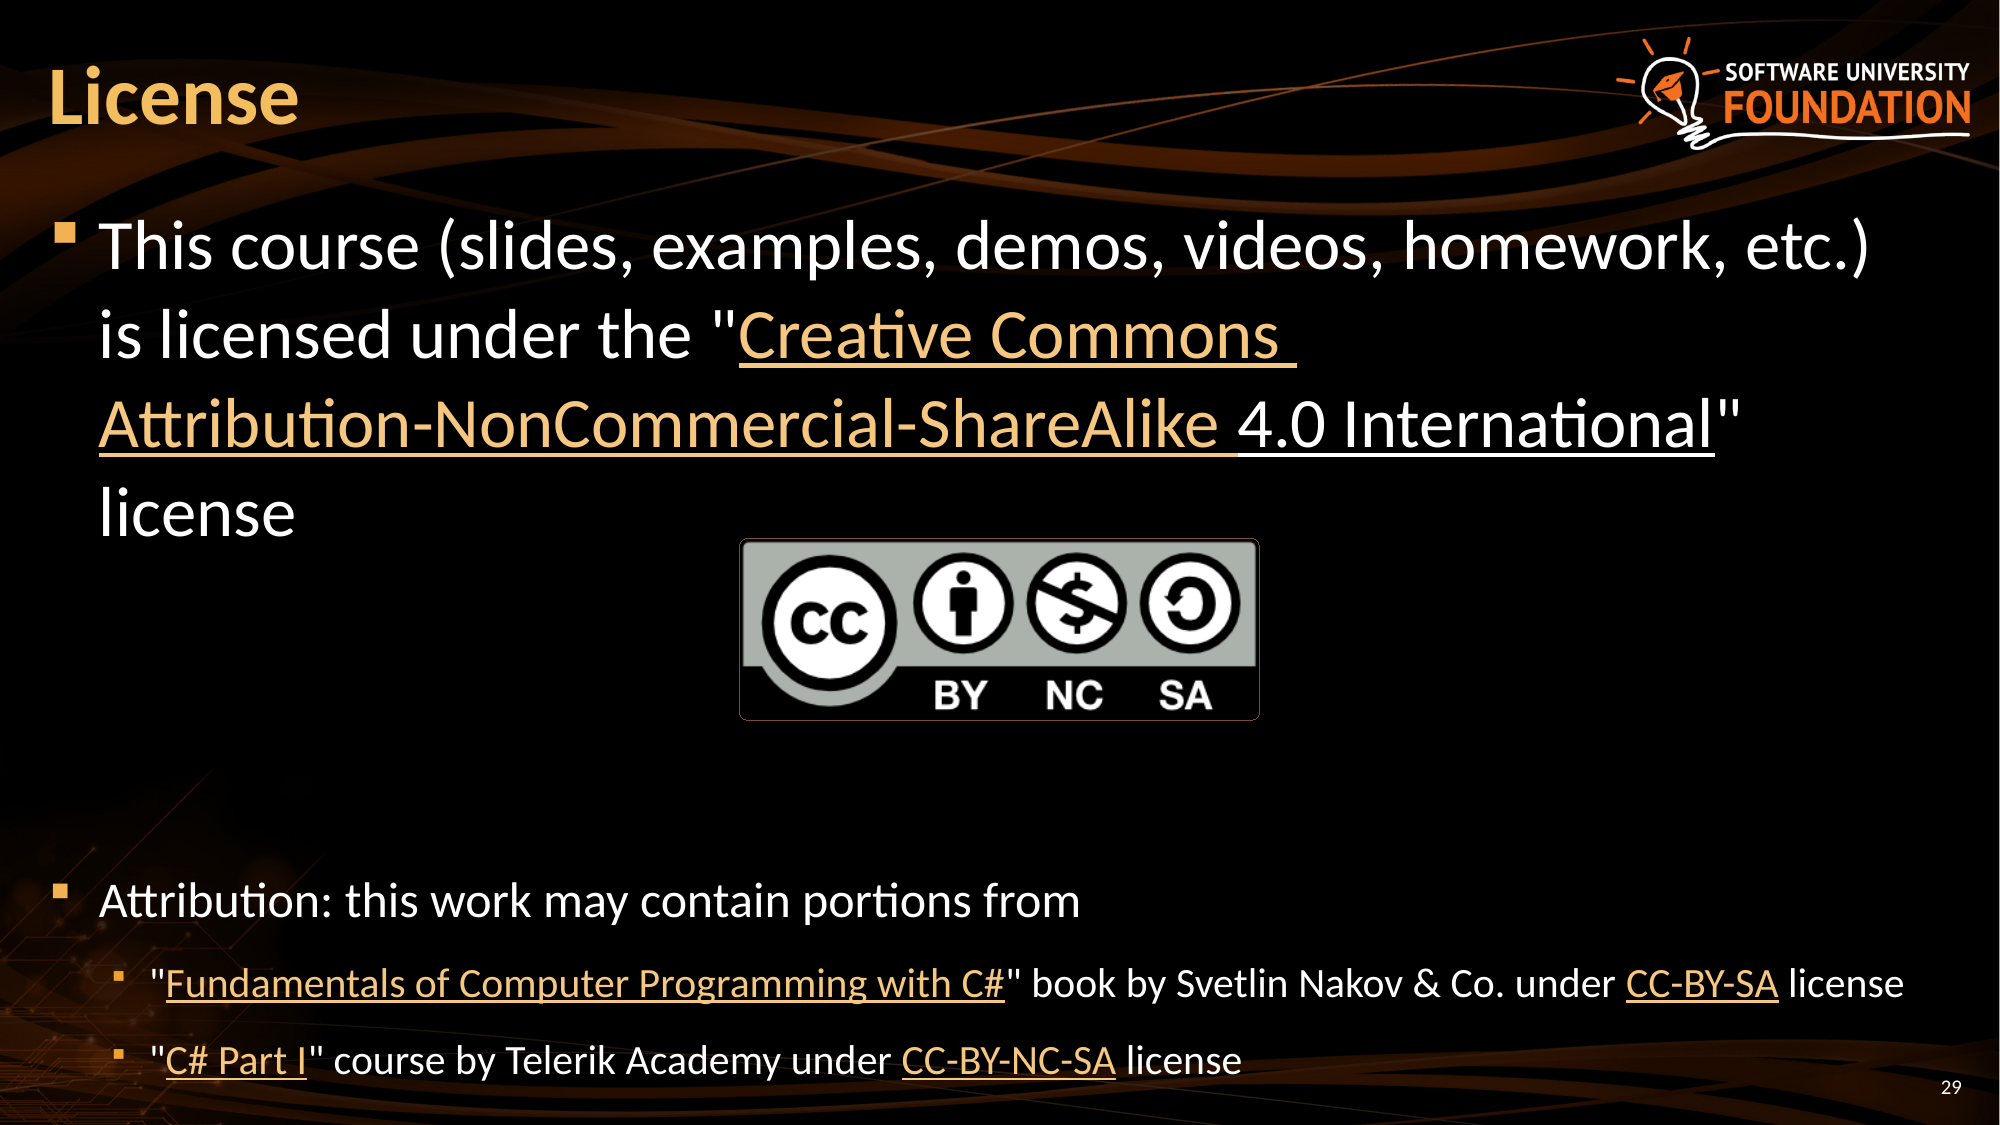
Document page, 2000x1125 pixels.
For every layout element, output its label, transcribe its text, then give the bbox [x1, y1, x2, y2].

picture [0, 0, 2000, 1125]
slide_number 29 [1897, 1070, 1968, 1103]
title License [30, 6, 1602, 189]
list This course (slides, examples, demos, videos, homework, etc.) is licensed under the "Creative Commons Attribution-NonCommercial-ShareAlike 4.0 International" license Attribution: this work may contain portions from "Fundamentals of Computer Programming with C#" book by Svetlin Nakov & Co. under CC-BY-SA license "C# Part I" course by Telerik Academy under CC-BY-NC-SA license [31, 188, 1968, 1103]
